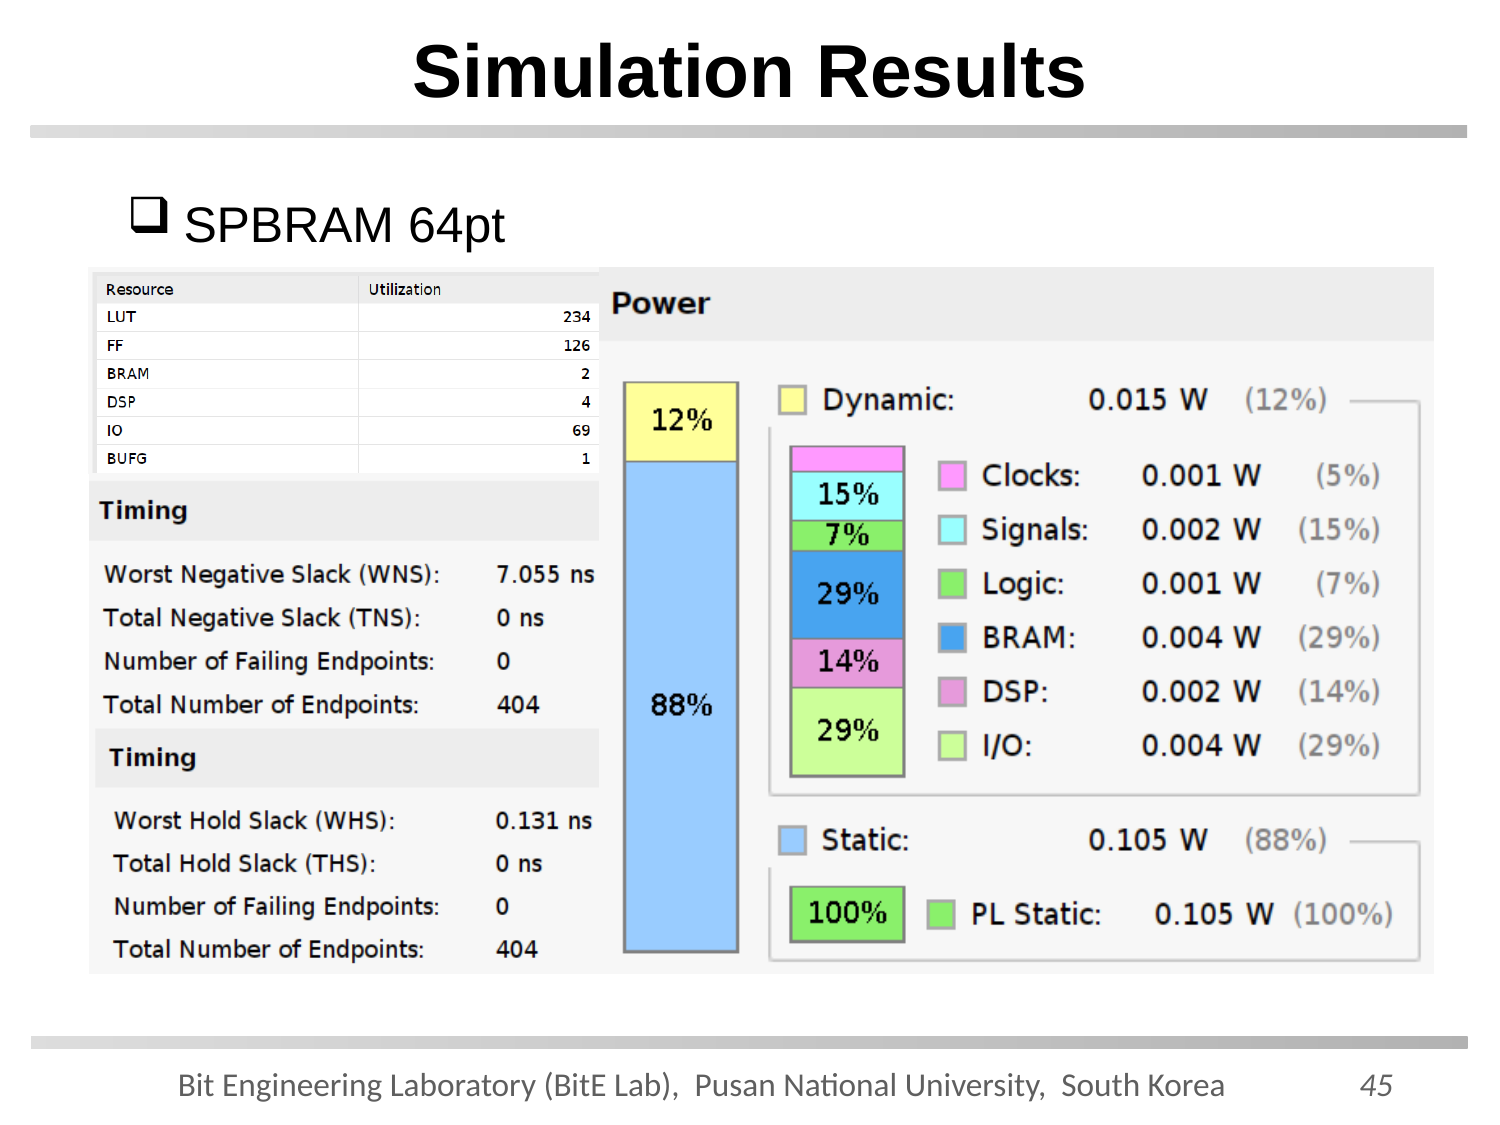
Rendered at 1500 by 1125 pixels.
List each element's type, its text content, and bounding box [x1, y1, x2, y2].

list SPBRAM 64pt [112, 184, 1388, 265]
title Simulation Results [50, 9, 1450, 126]
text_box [88, 266, 1435, 974]
